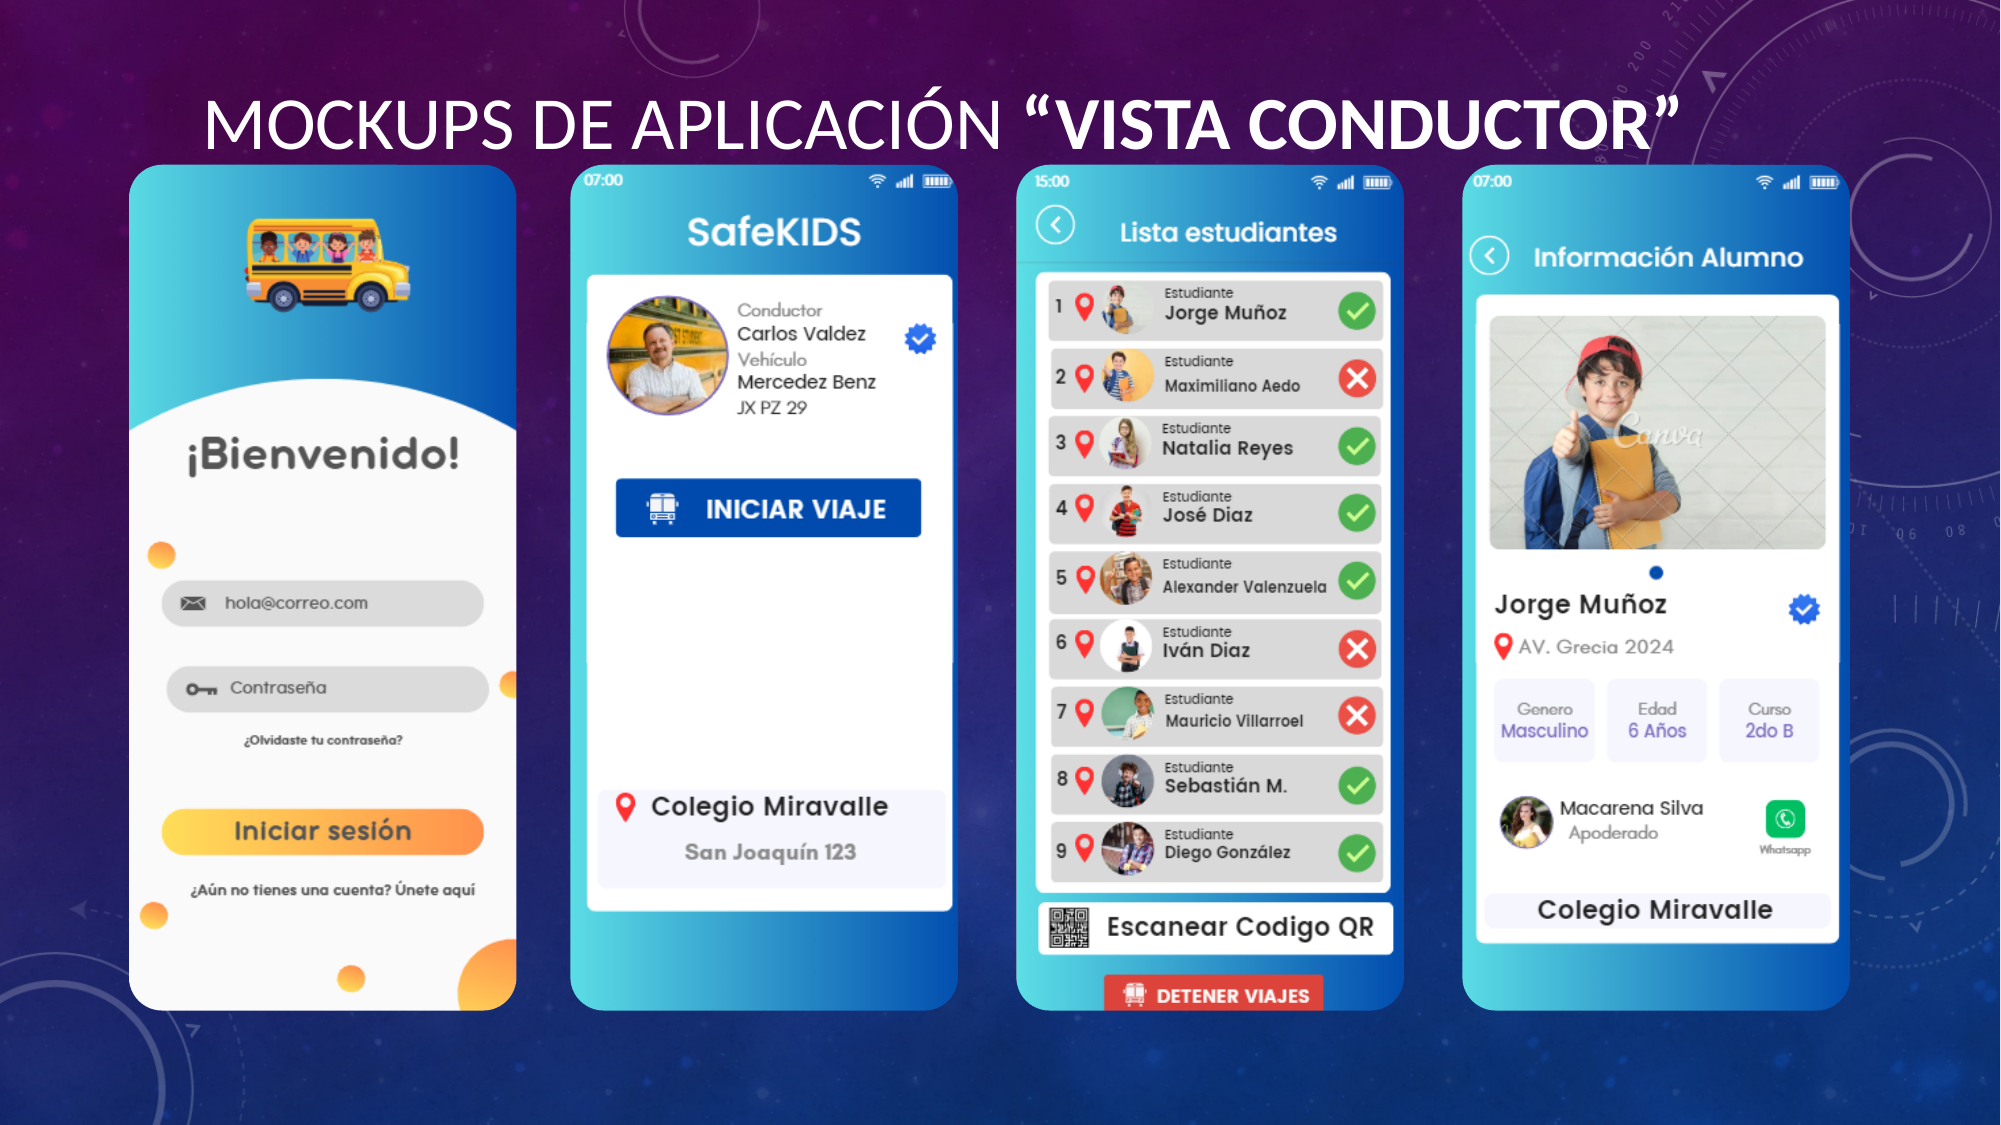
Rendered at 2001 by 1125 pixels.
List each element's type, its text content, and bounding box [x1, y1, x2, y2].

picture [0, 0, 2001, 1125]
text_box MOCKUPS DE APLICACIÓN “VISTA CONDUCTOR” [112, 0, 1775, 239]
